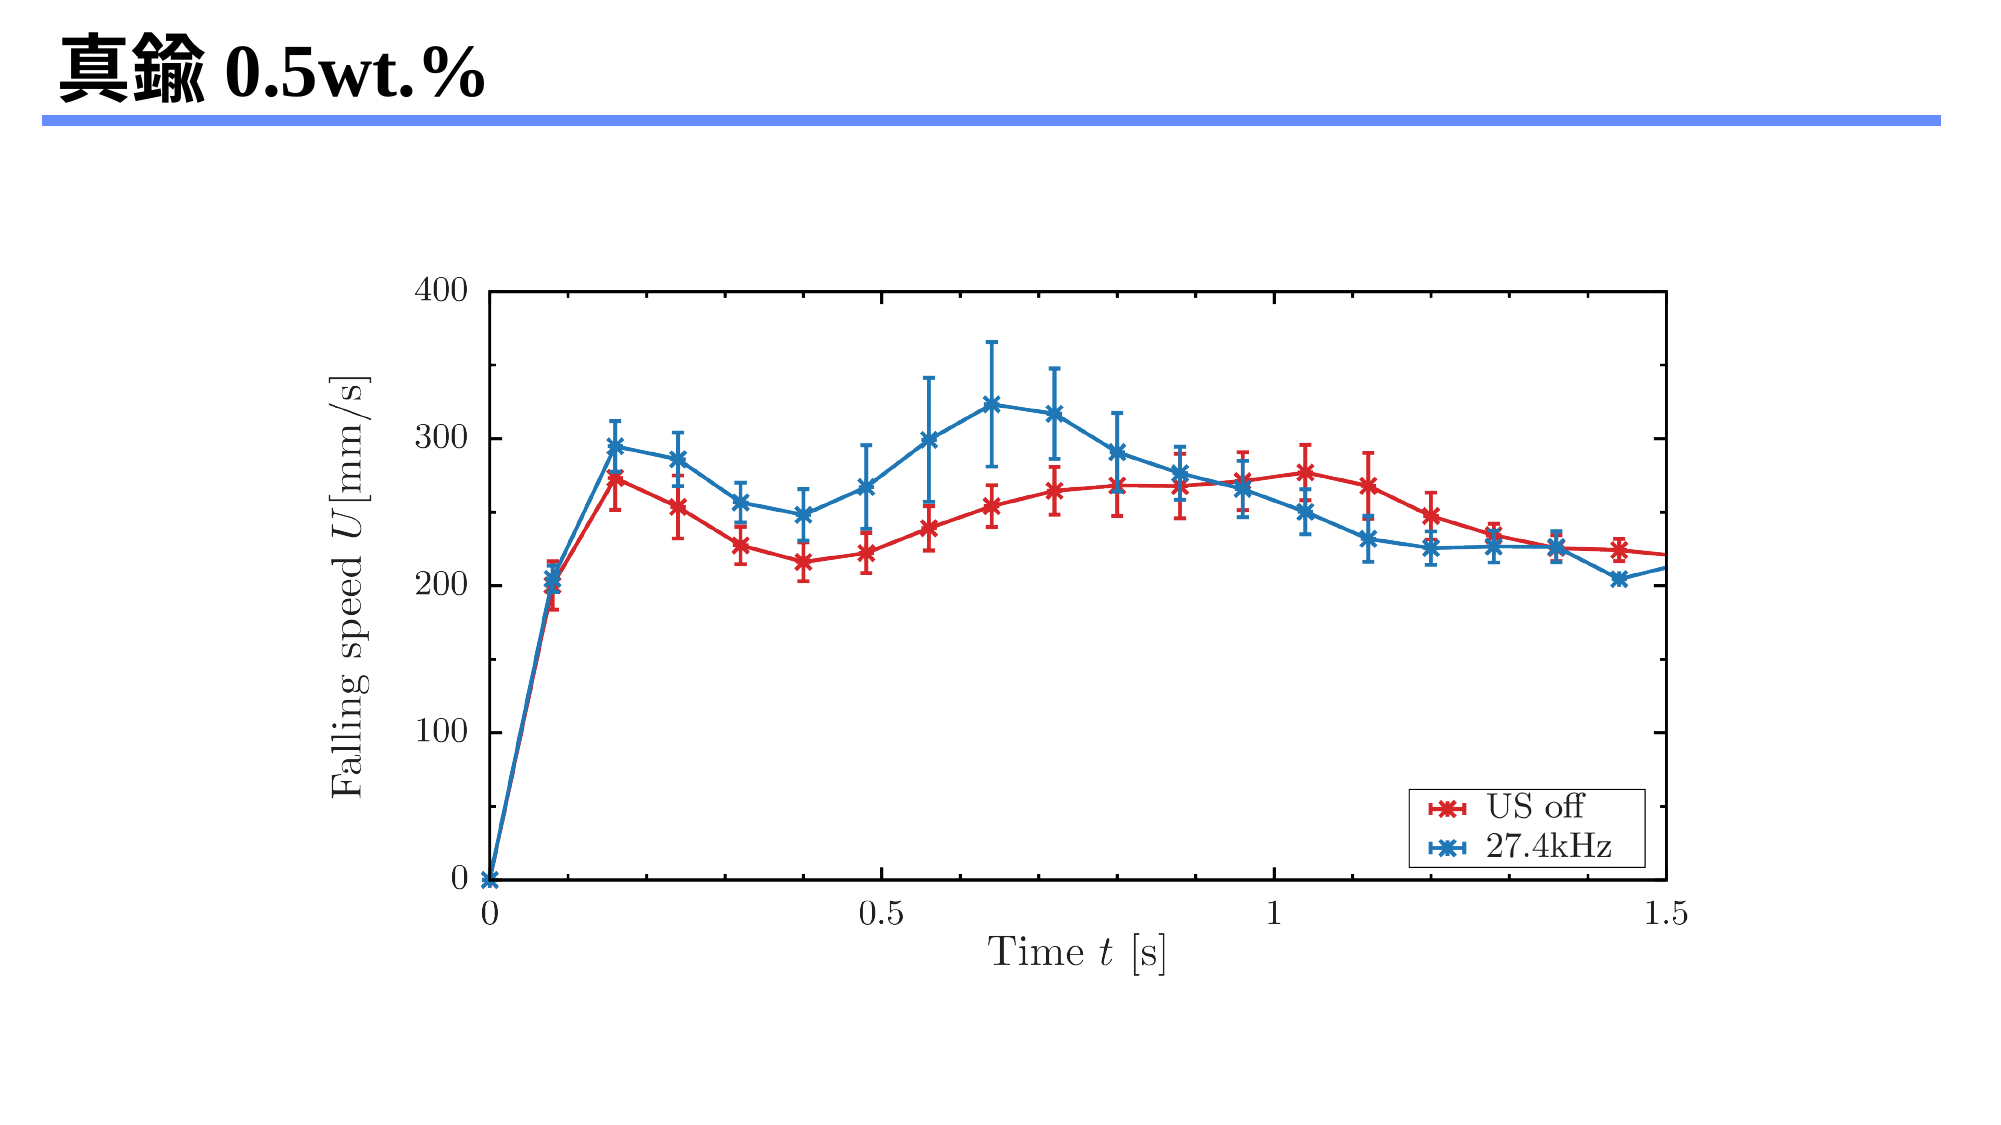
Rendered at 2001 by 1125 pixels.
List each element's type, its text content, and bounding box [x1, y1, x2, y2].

picture [291, 270, 1709, 979]
title 真鍮0.5wt.% [41, 4, 1767, 141]
